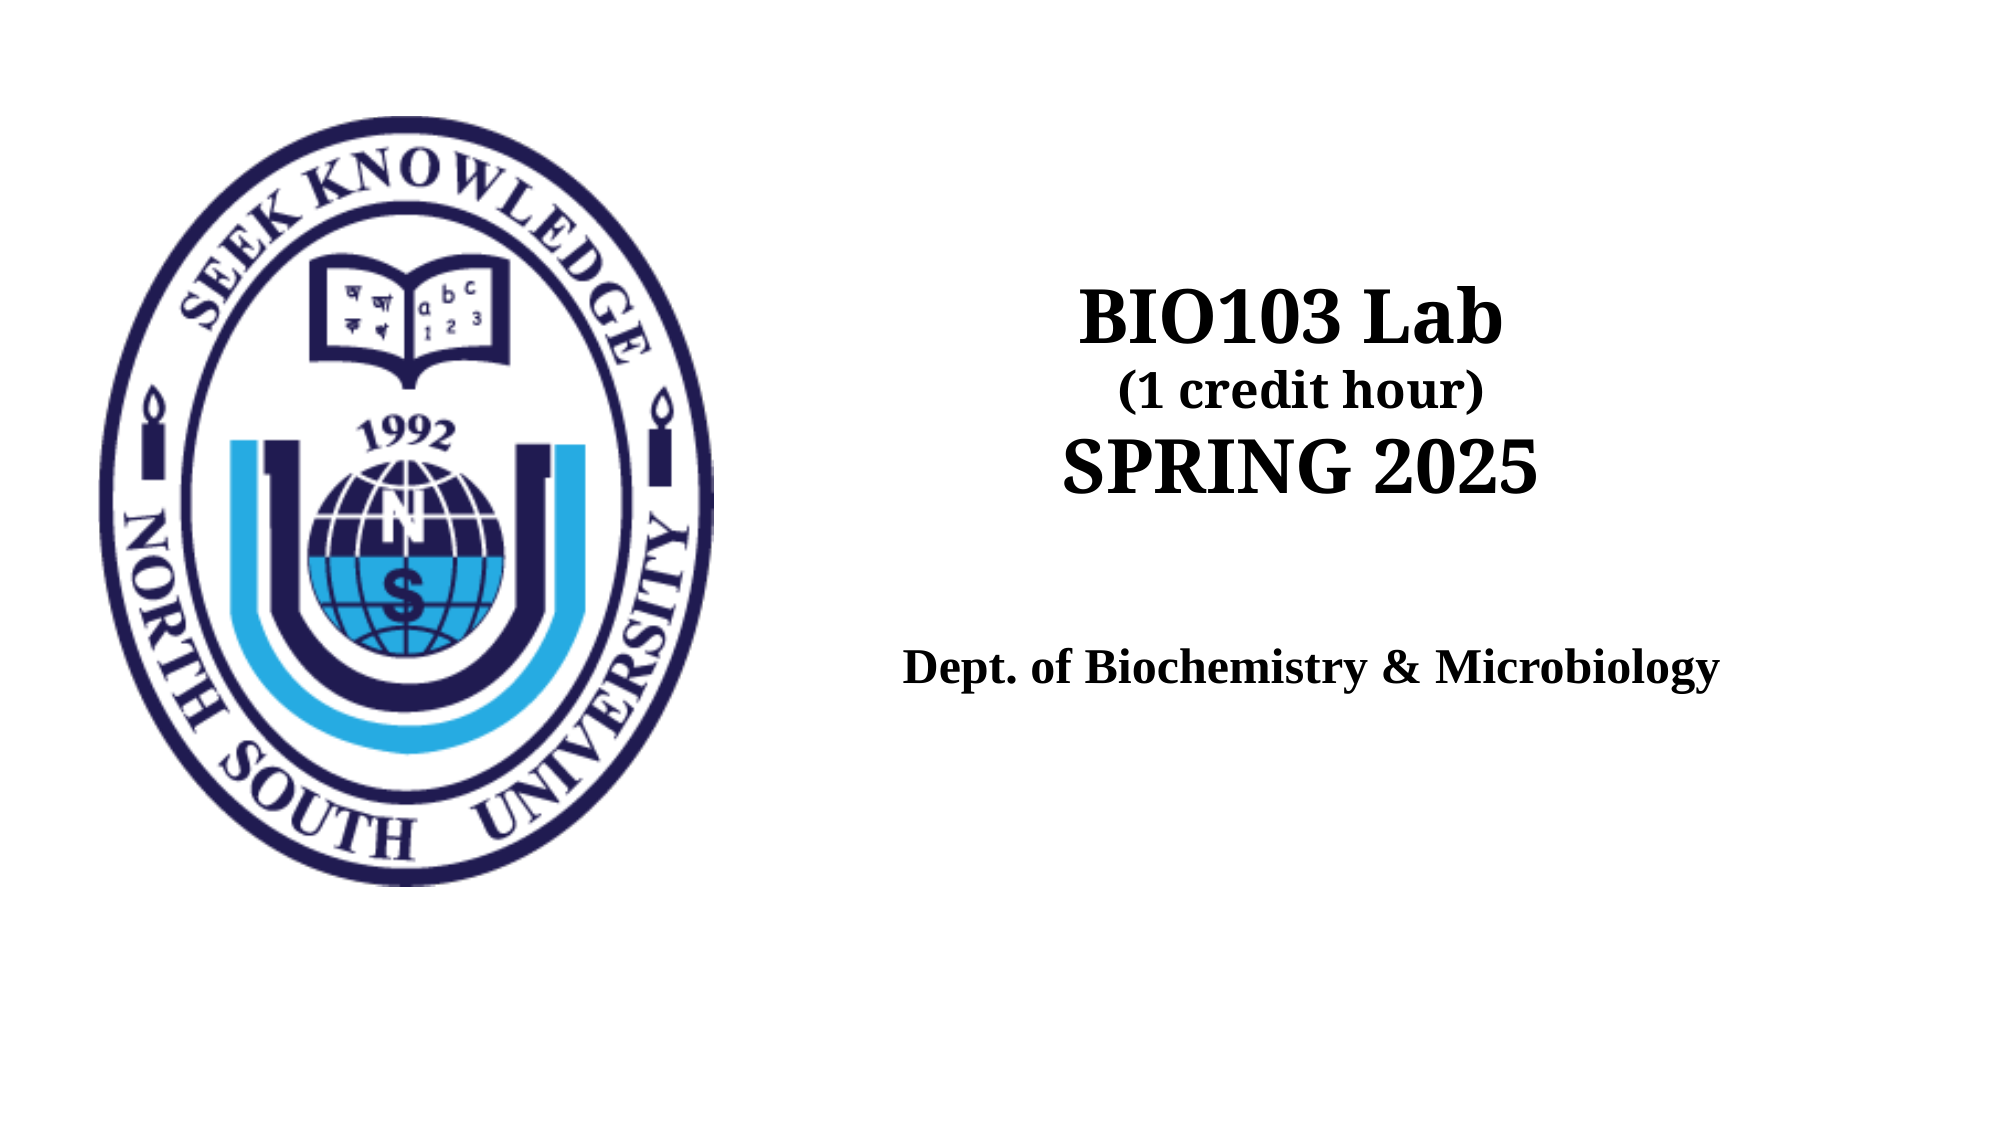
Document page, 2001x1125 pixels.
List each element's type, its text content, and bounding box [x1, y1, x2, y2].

title BIO103 Lab (1 credit hour) SPRING 2025 [817, 256, 1786, 517]
picture [98, 116, 714, 887]
subtitle Dept. of Biochemistry & Microbiology [790, 608, 1736, 742]
